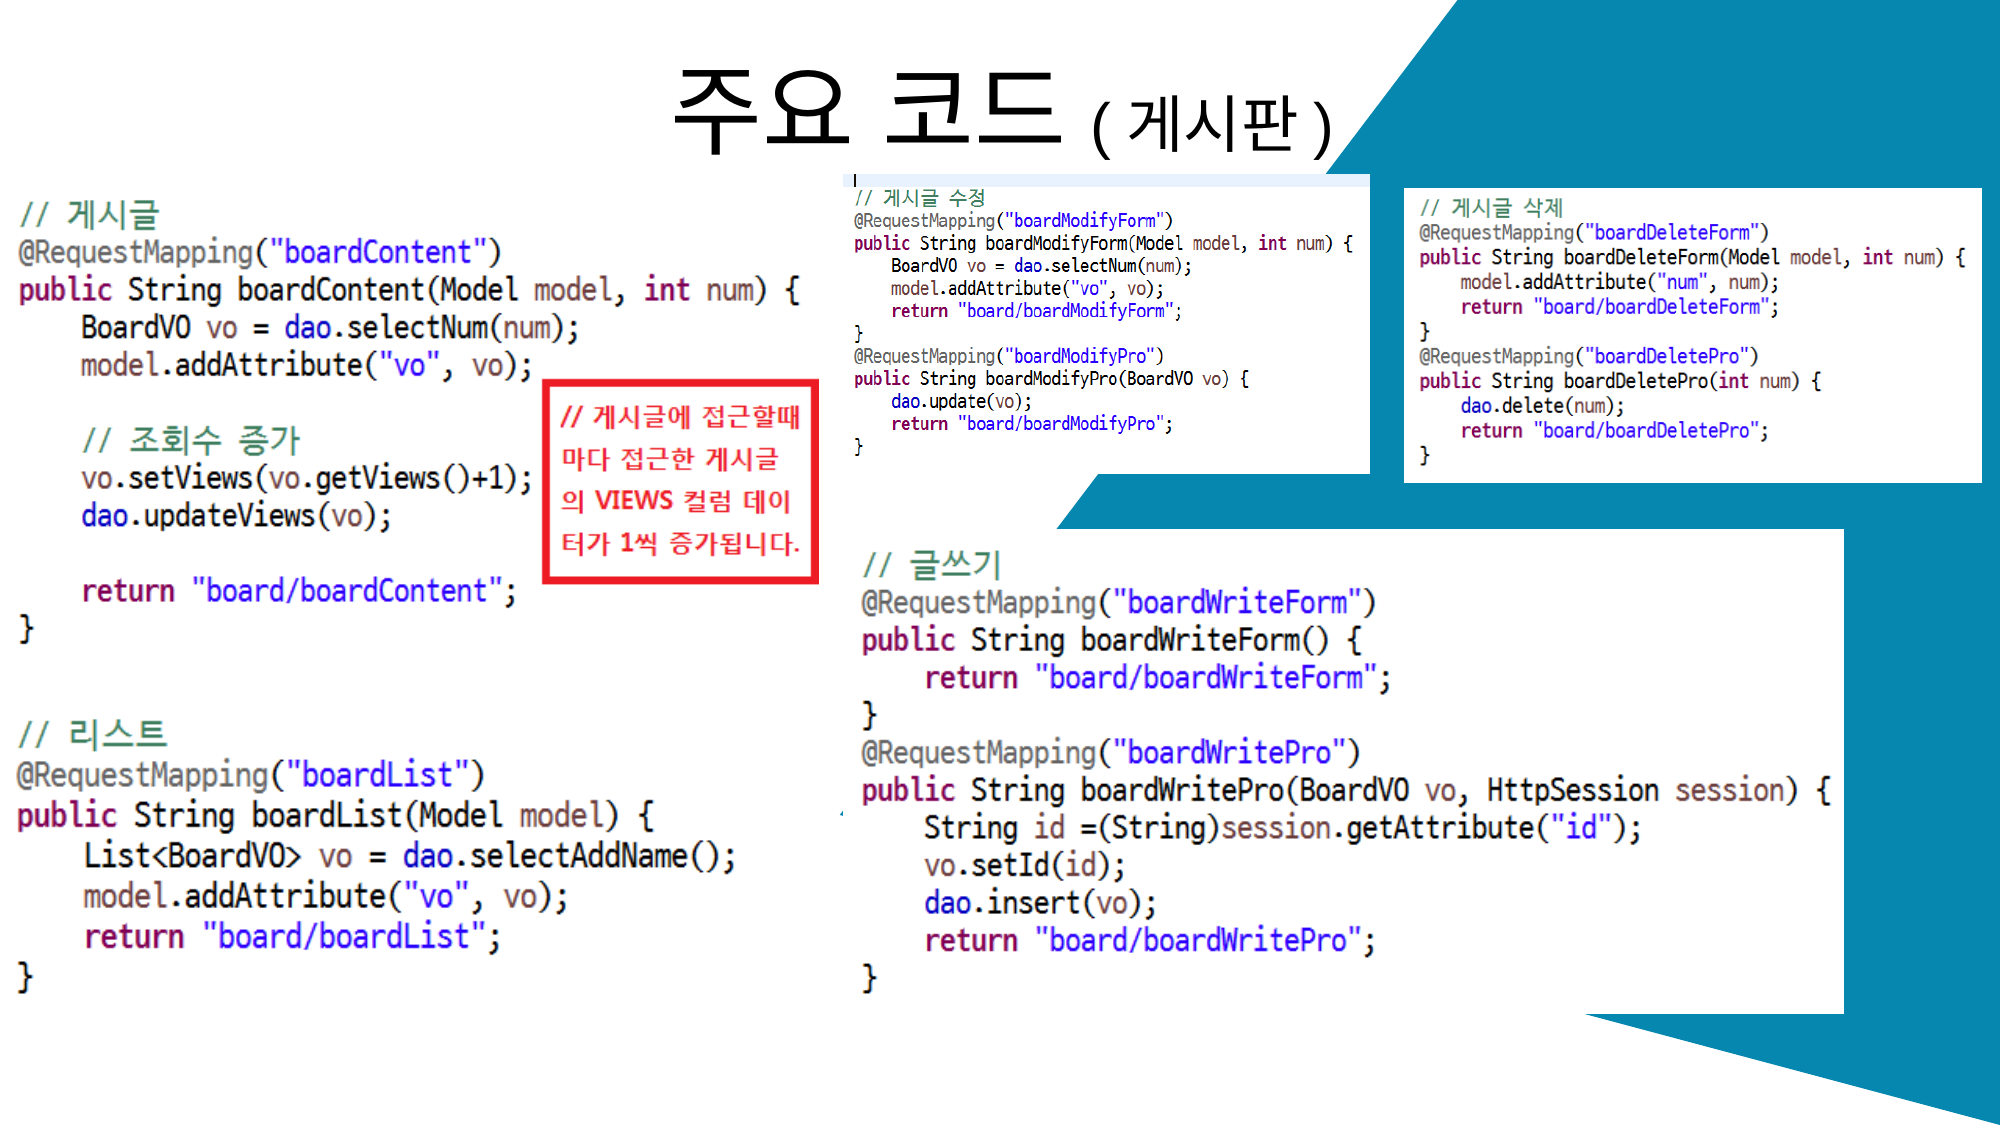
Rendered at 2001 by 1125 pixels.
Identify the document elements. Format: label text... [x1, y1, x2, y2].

list 주요 코드(게시판) [53, 55, 1952, 175]
picture [0, 686, 757, 1014]
picture [1405, 189, 1981, 482]
text_box [1376, 274, 1919, 820]
picture [842, 528, 1843, 1015]
picture [0, 188, 819, 663]
picture [843, 174, 1369, 475]
